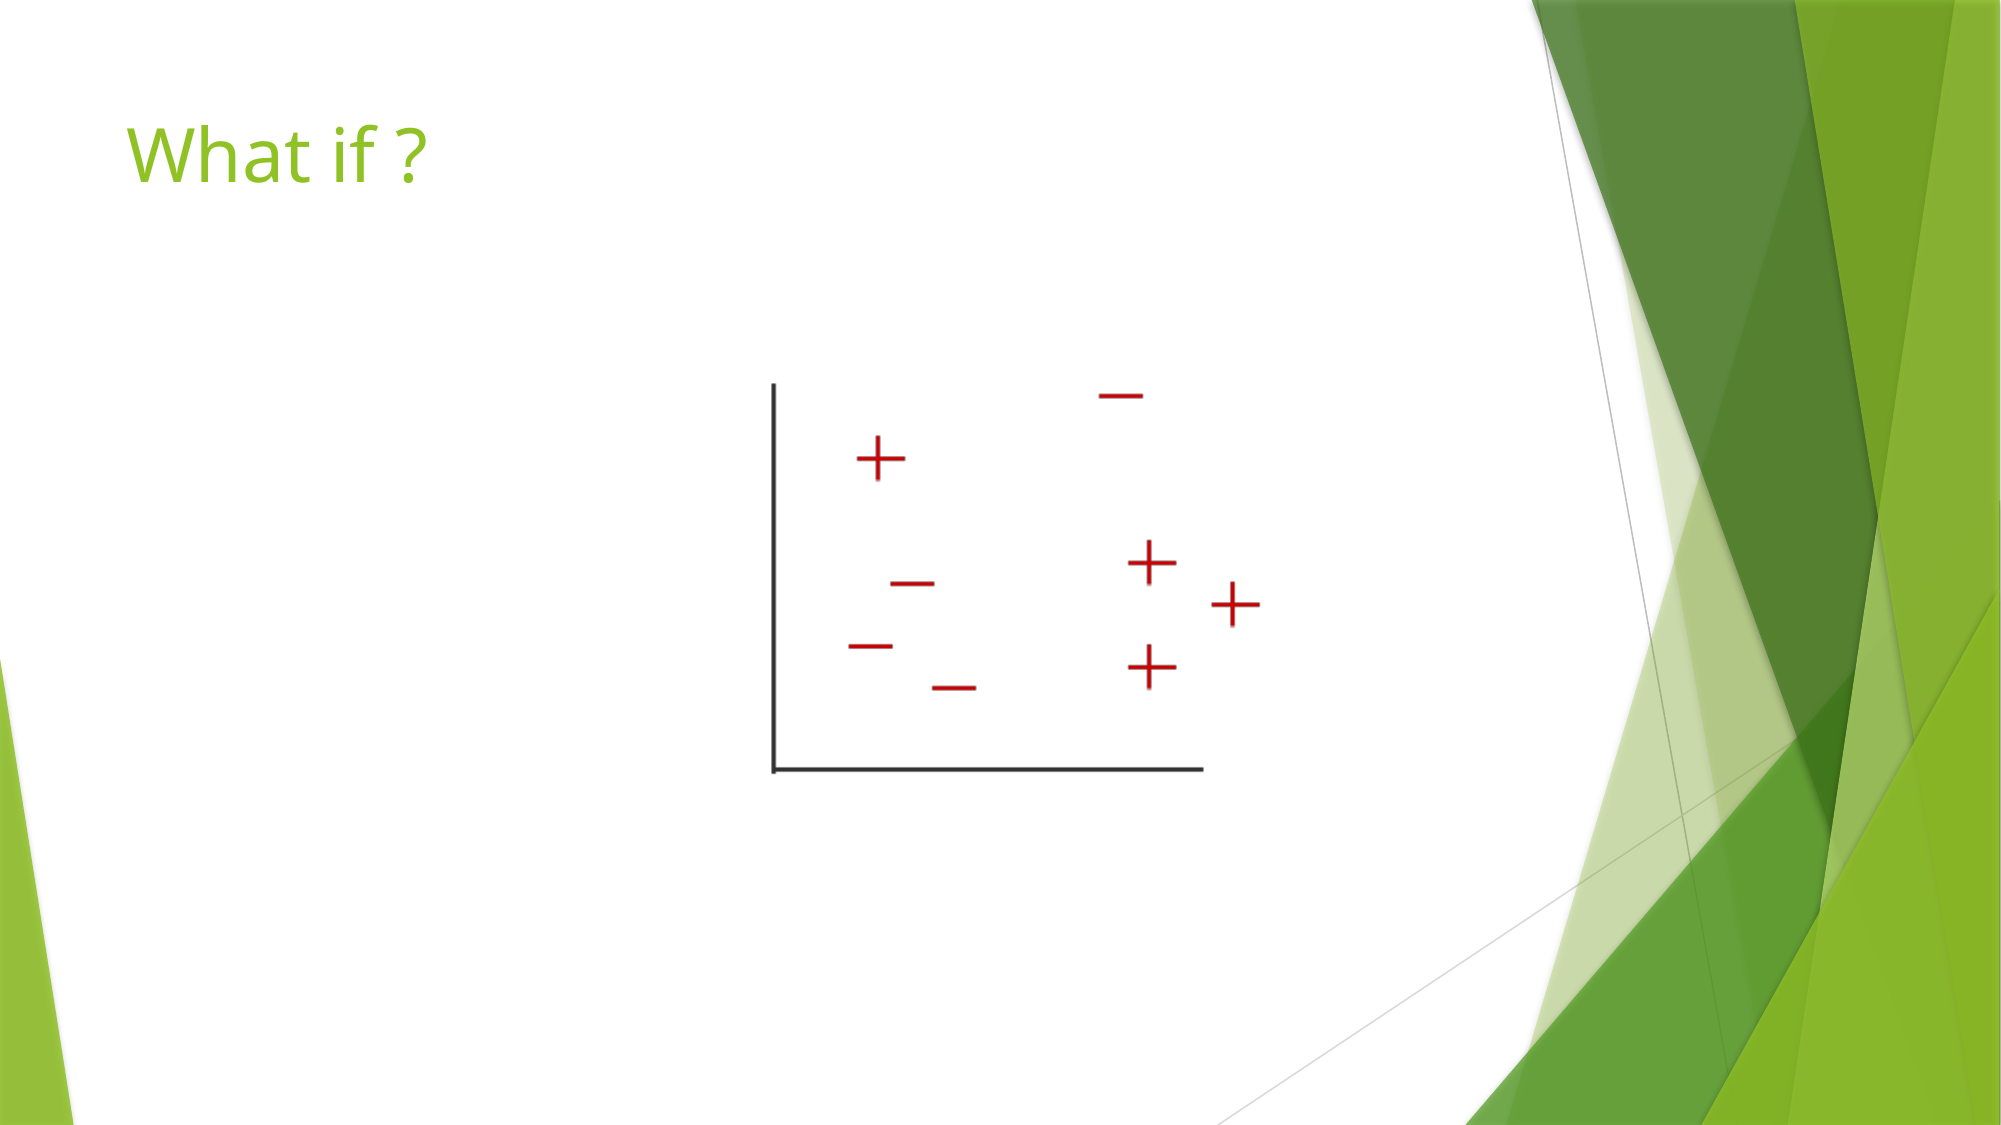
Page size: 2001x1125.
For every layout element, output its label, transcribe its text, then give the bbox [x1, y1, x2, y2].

title What if ? [110, 99, 1522, 317]
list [672, 283, 1328, 842]
